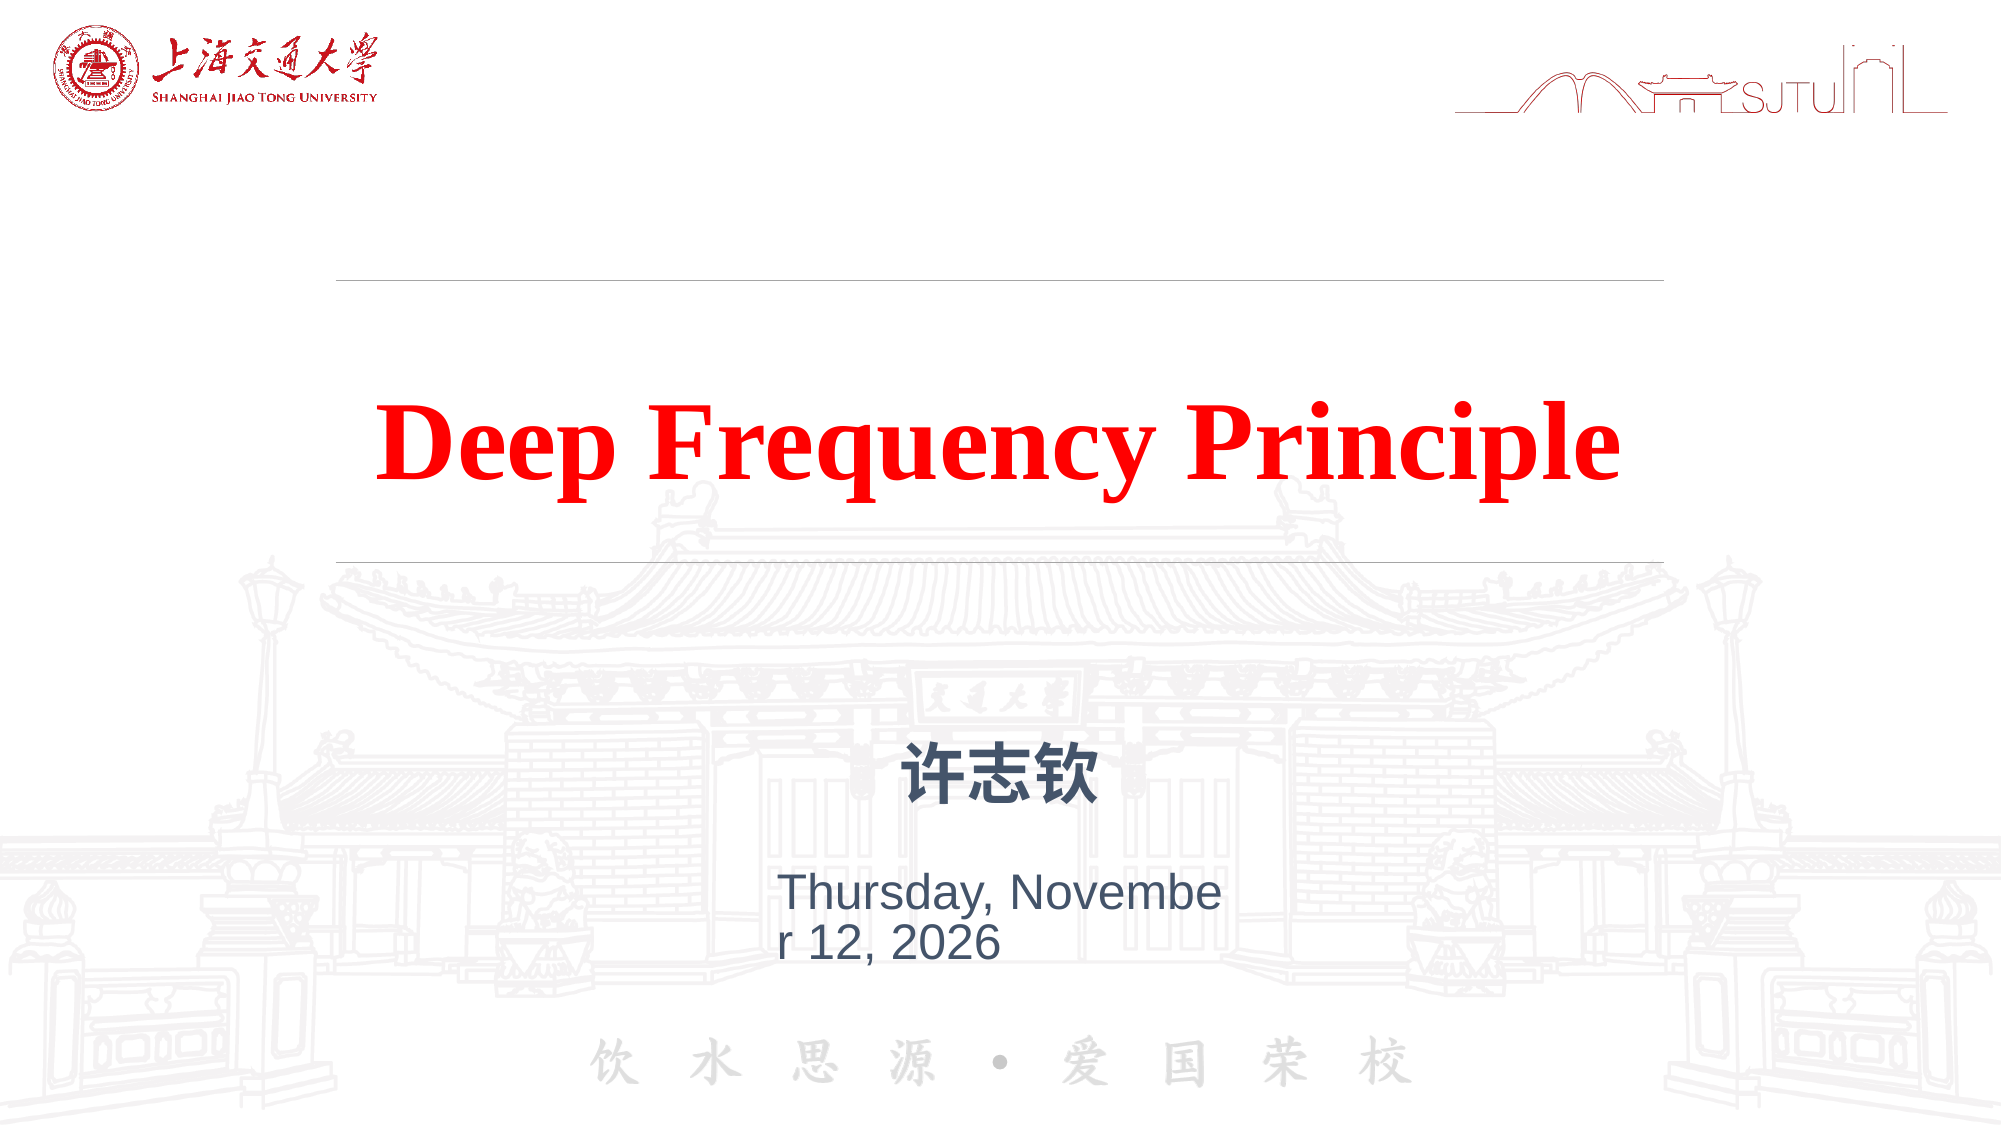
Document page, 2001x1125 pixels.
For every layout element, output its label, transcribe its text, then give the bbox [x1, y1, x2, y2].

list 2023年10月7日 [761, 852, 1239, 927]
picture [1455, 45, 1948, 113]
list 许志钦 [661, 723, 1339, 822]
title Deep Frequency Principle [230, 330, 1770, 505]
picture [36, 8, 393, 126]
